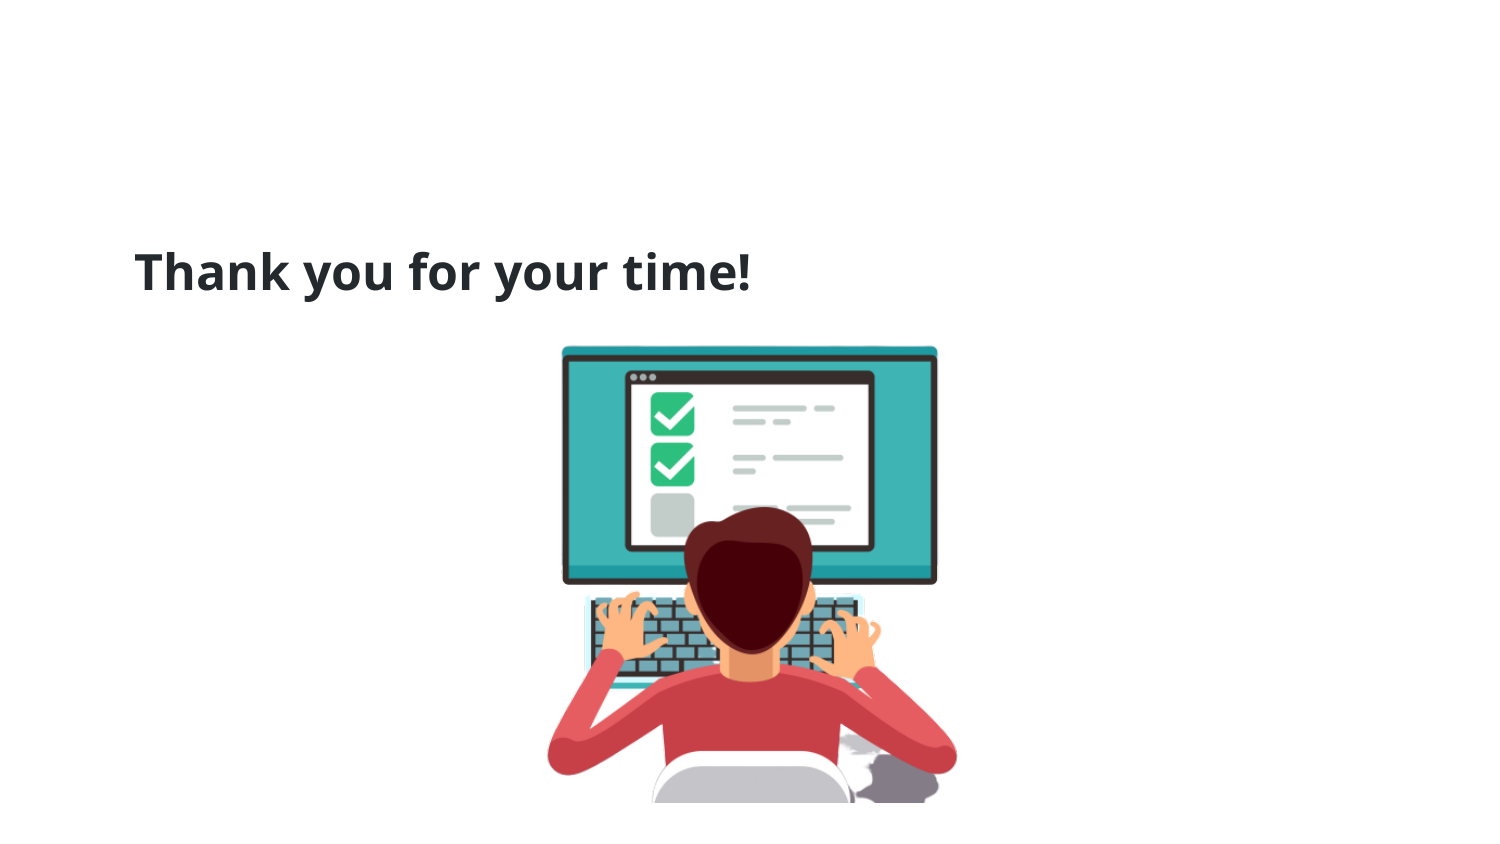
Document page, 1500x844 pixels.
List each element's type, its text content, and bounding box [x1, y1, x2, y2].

title Thank you for your time! [119, 216, 1381, 305]
picture [450, 313, 1050, 804]
